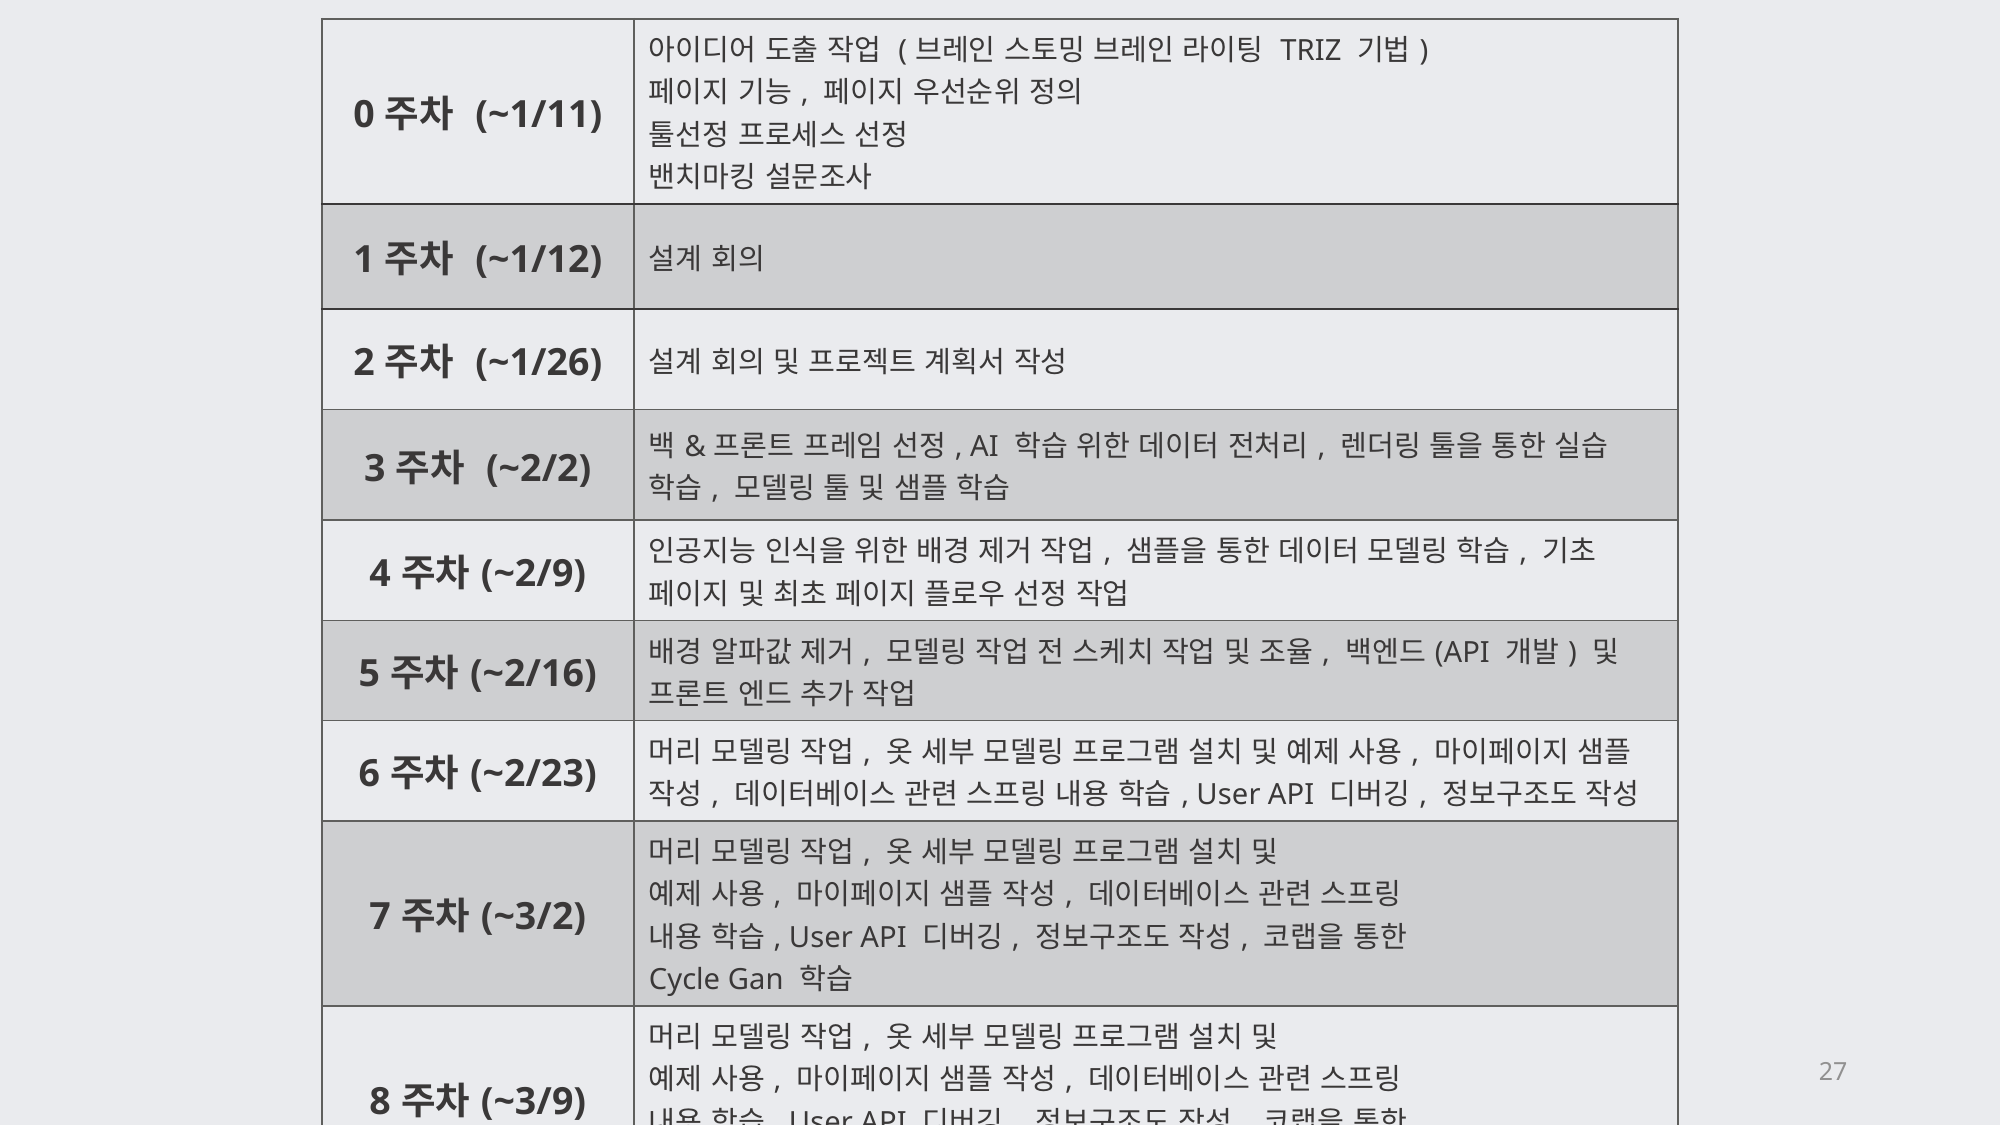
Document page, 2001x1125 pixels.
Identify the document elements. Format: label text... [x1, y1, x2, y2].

table_cell 설계 회의 [635, 205, 1677, 308]
table_cell 머리 모델링 작업, 옷 세부 모델링 프로그램 설치 및 예제 사용, 마이페이지 샘플 작성, 데이터베이스 관련 스프링 내용 학습, User API 디버깅, 정보구조도 작성, 코랩을 통한 Cycle Gan 학습 [635, 1007, 1677, 1125]
table_cell 1주차 (~1/12) [323, 205, 633, 308]
table_cell 머리 모델링 작업, 옷 세부 모델링 프로그램 설치 및 예제 사용, 마이페이지 샘플 작성, 데이터베이스 관련 스프링 내용 학습, User API 디버깅, 정보구조도 작성 [635, 721, 1677, 820]
table_cell 5주차(~2/16) [323, 621, 633, 720]
table_cell 설계 회의 및 프로젝트 계획서 작성 [635, 310, 1677, 409]
table_cell 4주차(~2/9) [323, 521, 633, 620]
table_cell 7주차(~3/2) [323, 822, 633, 1005]
table_cell 6주차(~2/23) [323, 721, 633, 820]
table_cell 8주차(~3/9) [323, 1007, 633, 1125]
table_cell 머리 모델링 작업, 옷 세부 모델링 프로그램 설치 및 예제 사용, 마이페이지 샘플 작성, 데이터베이스 관련 스프링 내용 학습, User API 디버깅, 정보구조도 작성, 코랩을 통한 Cycle Gan 학습 [635, 822, 1677, 1005]
table_cell 인공지능 인식을 위한 배경 제거 작업, 샘플을 통한 데이터 모델링 학습, 기초 페이지 및 최초 페이지 플로우 선정 작업 [635, 521, 1677, 620]
table_cell 3주차 (~2/2) [323, 410, 633, 519]
table_cell 백&프론트 프레임 선정, AI 학습 위한 데이터 전처리, 렌더링 툴을 통한 실습 학습, 모델링 툴 및 샘플 학습 [635, 410, 1677, 519]
table_header 0주차 (~1/11) [323, 20, 633, 203]
table_cell 배경 알파값 제거, 모델링 작업 전 스케치 작업 및 조율, 백엔드(API 개발) 및 프론트 엔드 추가 작업 [635, 621, 1677, 720]
table_cell 2주차 (~1/26) [323, 310, 633, 409]
table_header 아이디어 도출 작업 (브레인 스토밍 브레인 라이팅 TRIZ 기법) 페이지 기능, 페이지 우선순위 정의 툴선정 프로세스 선정 밴치마킹 설문조사 [635, 20, 1677, 203]
slide_number 27 [1412, 1042, 1863, 1103]
